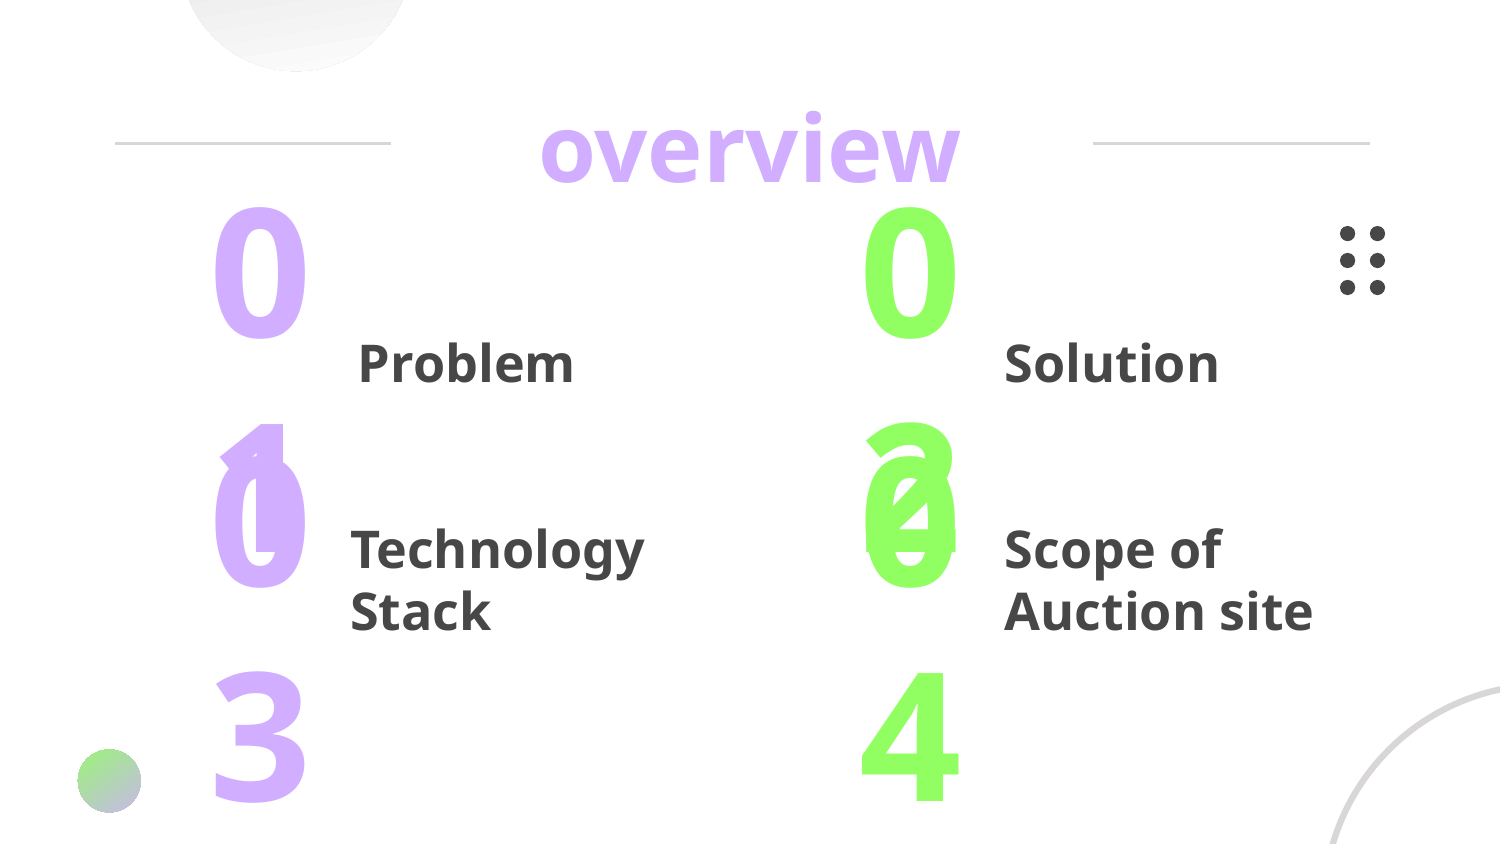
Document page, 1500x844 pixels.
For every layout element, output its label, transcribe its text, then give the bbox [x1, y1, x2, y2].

title overview [116, 73, 1384, 214]
title 03 [105, 526, 327, 718]
title Problem [342, 313, 739, 409]
title 04 [755, 526, 977, 718]
title Technology Stack [334, 561, 731, 657]
title Solution [989, 313, 1386, 409]
title Scope of Auction site [989, 561, 1386, 657]
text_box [1339, 225, 1386, 296]
title 02 [755, 274, 977, 465]
title 01 [105, 274, 327, 465]
